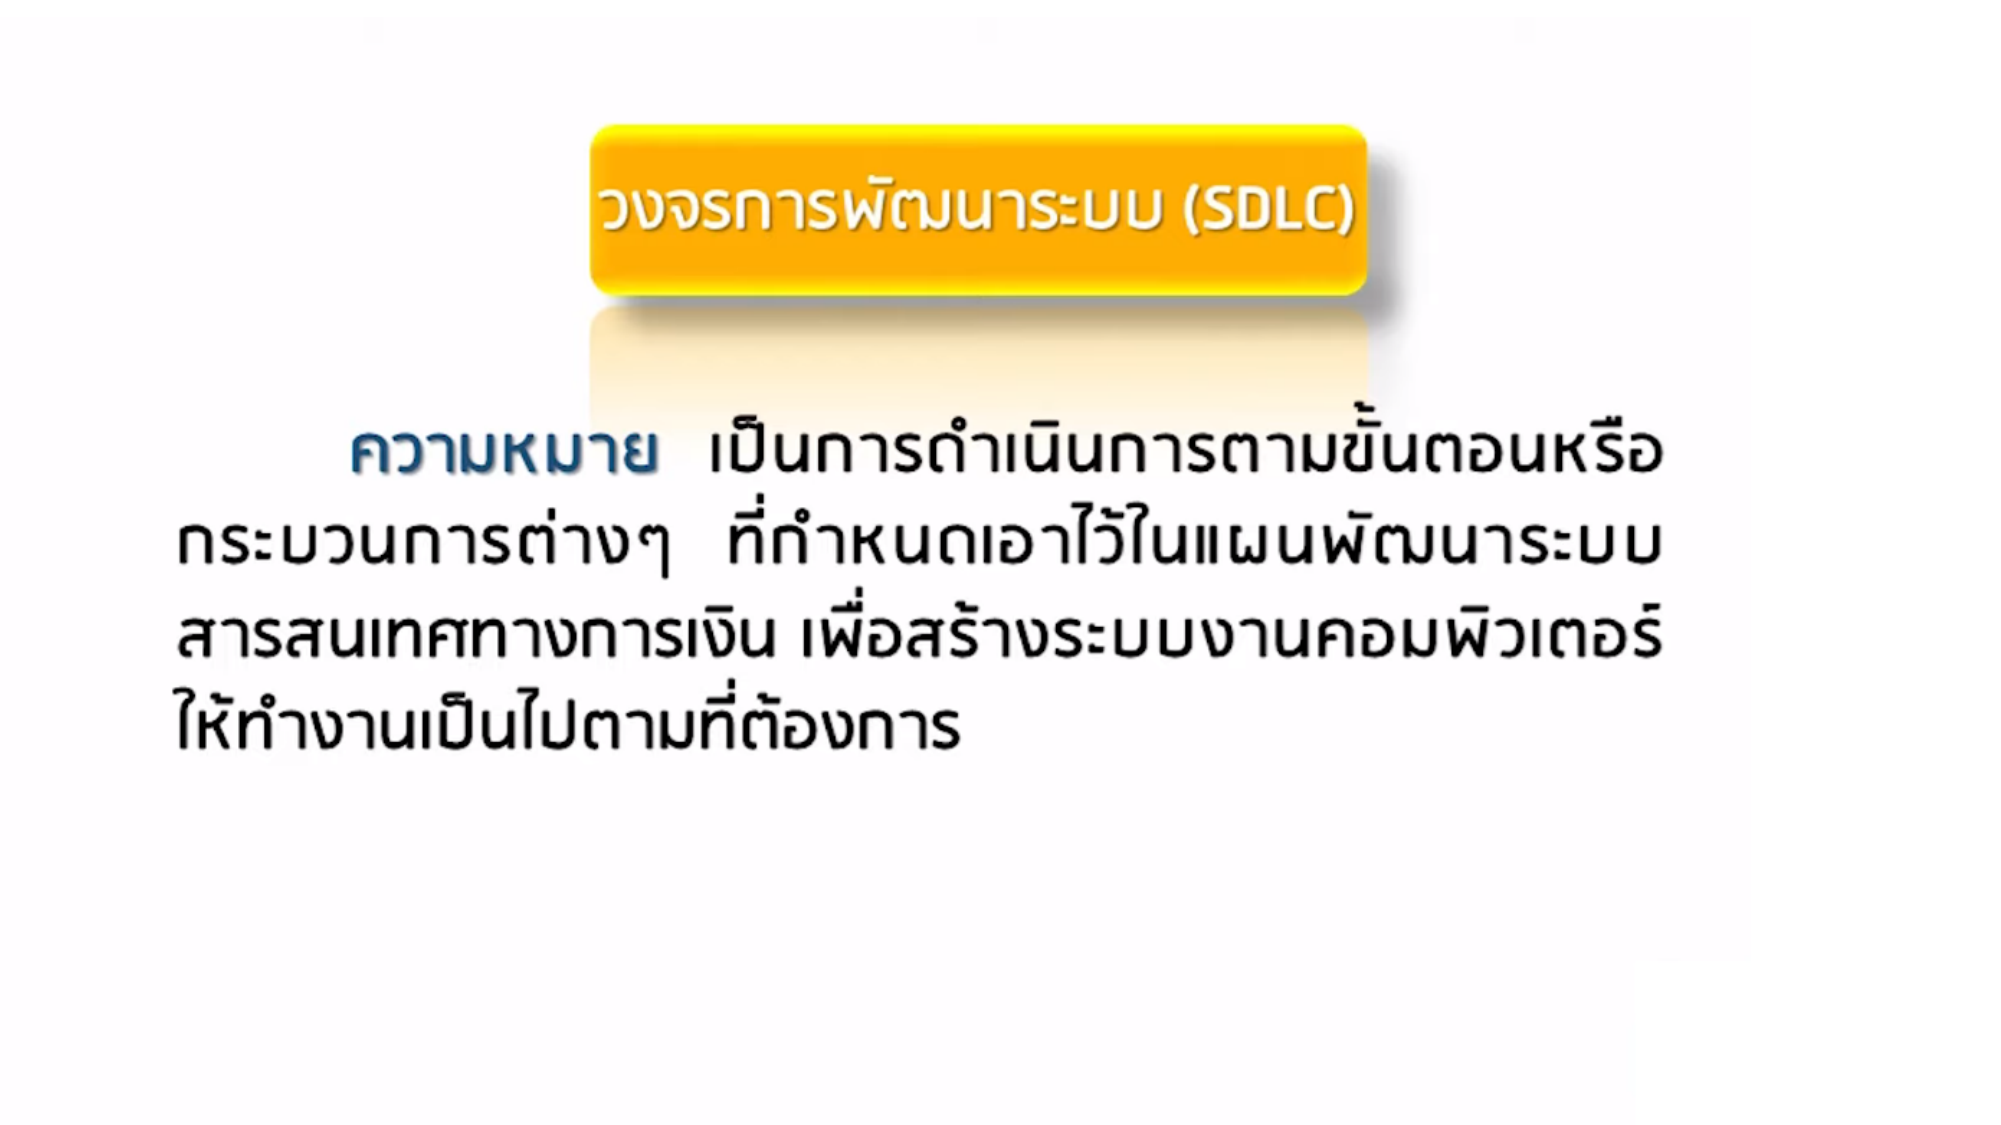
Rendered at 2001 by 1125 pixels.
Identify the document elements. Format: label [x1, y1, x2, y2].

picture [0, 16, 1751, 1125]
